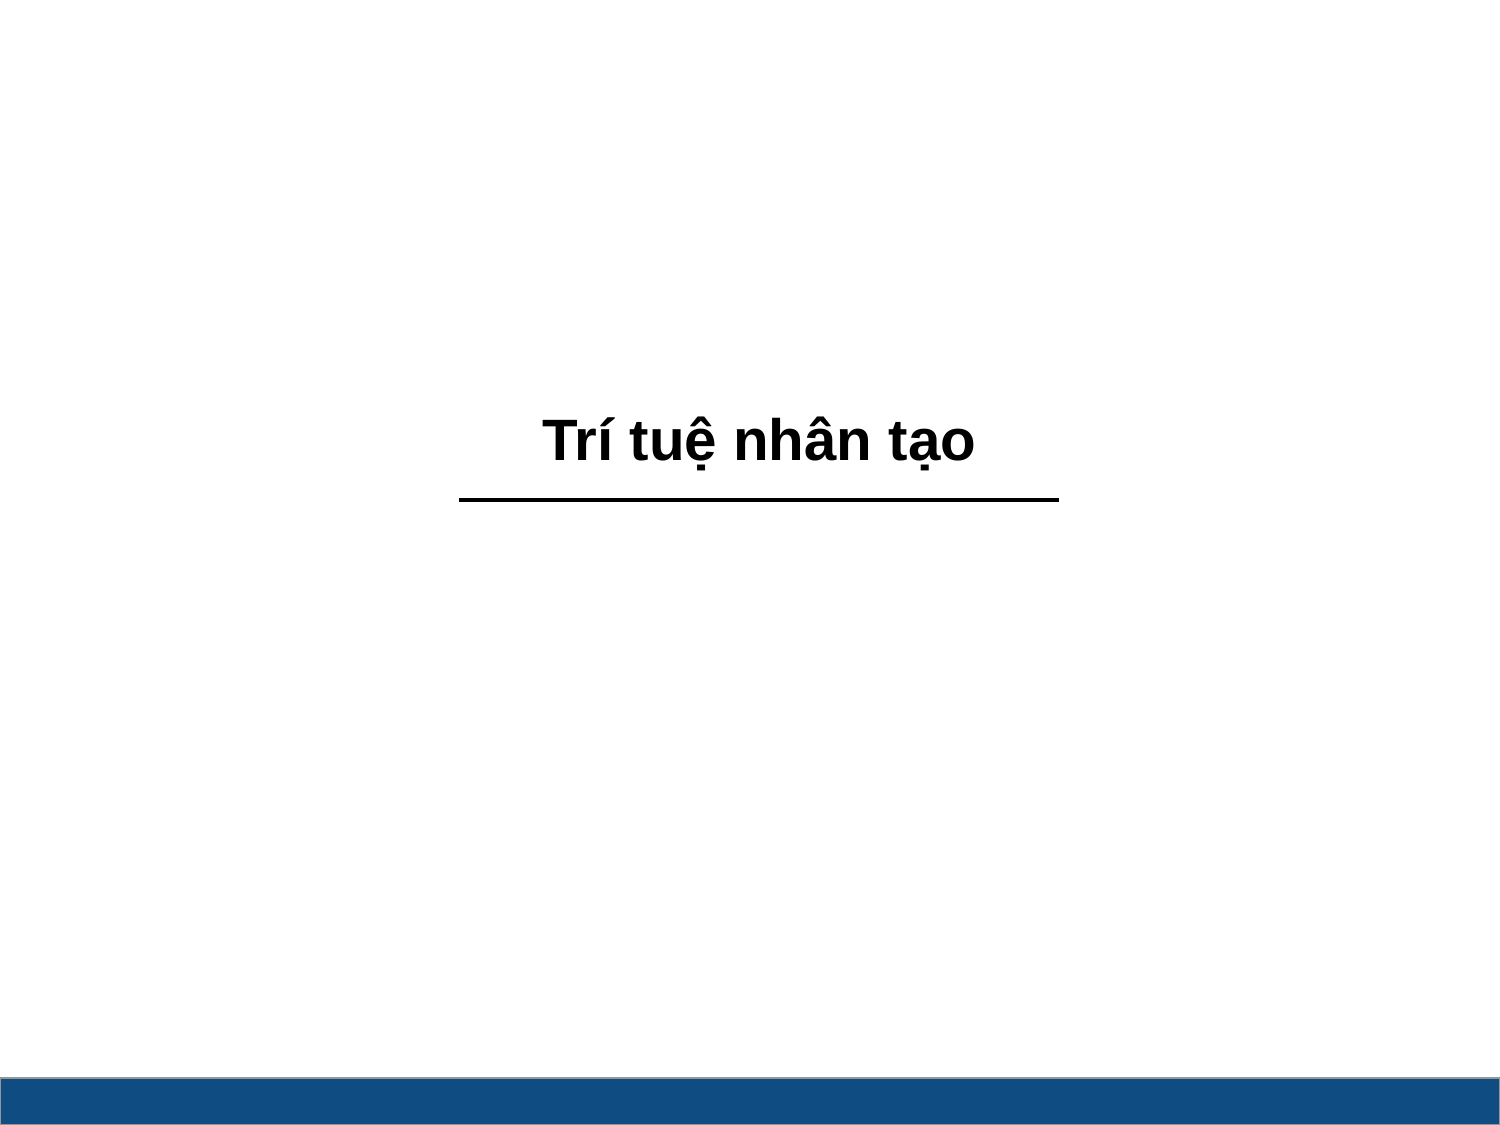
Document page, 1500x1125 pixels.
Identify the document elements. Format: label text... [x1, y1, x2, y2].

title Trí tuệ nhân tạo [425, 399, 1094, 563]
